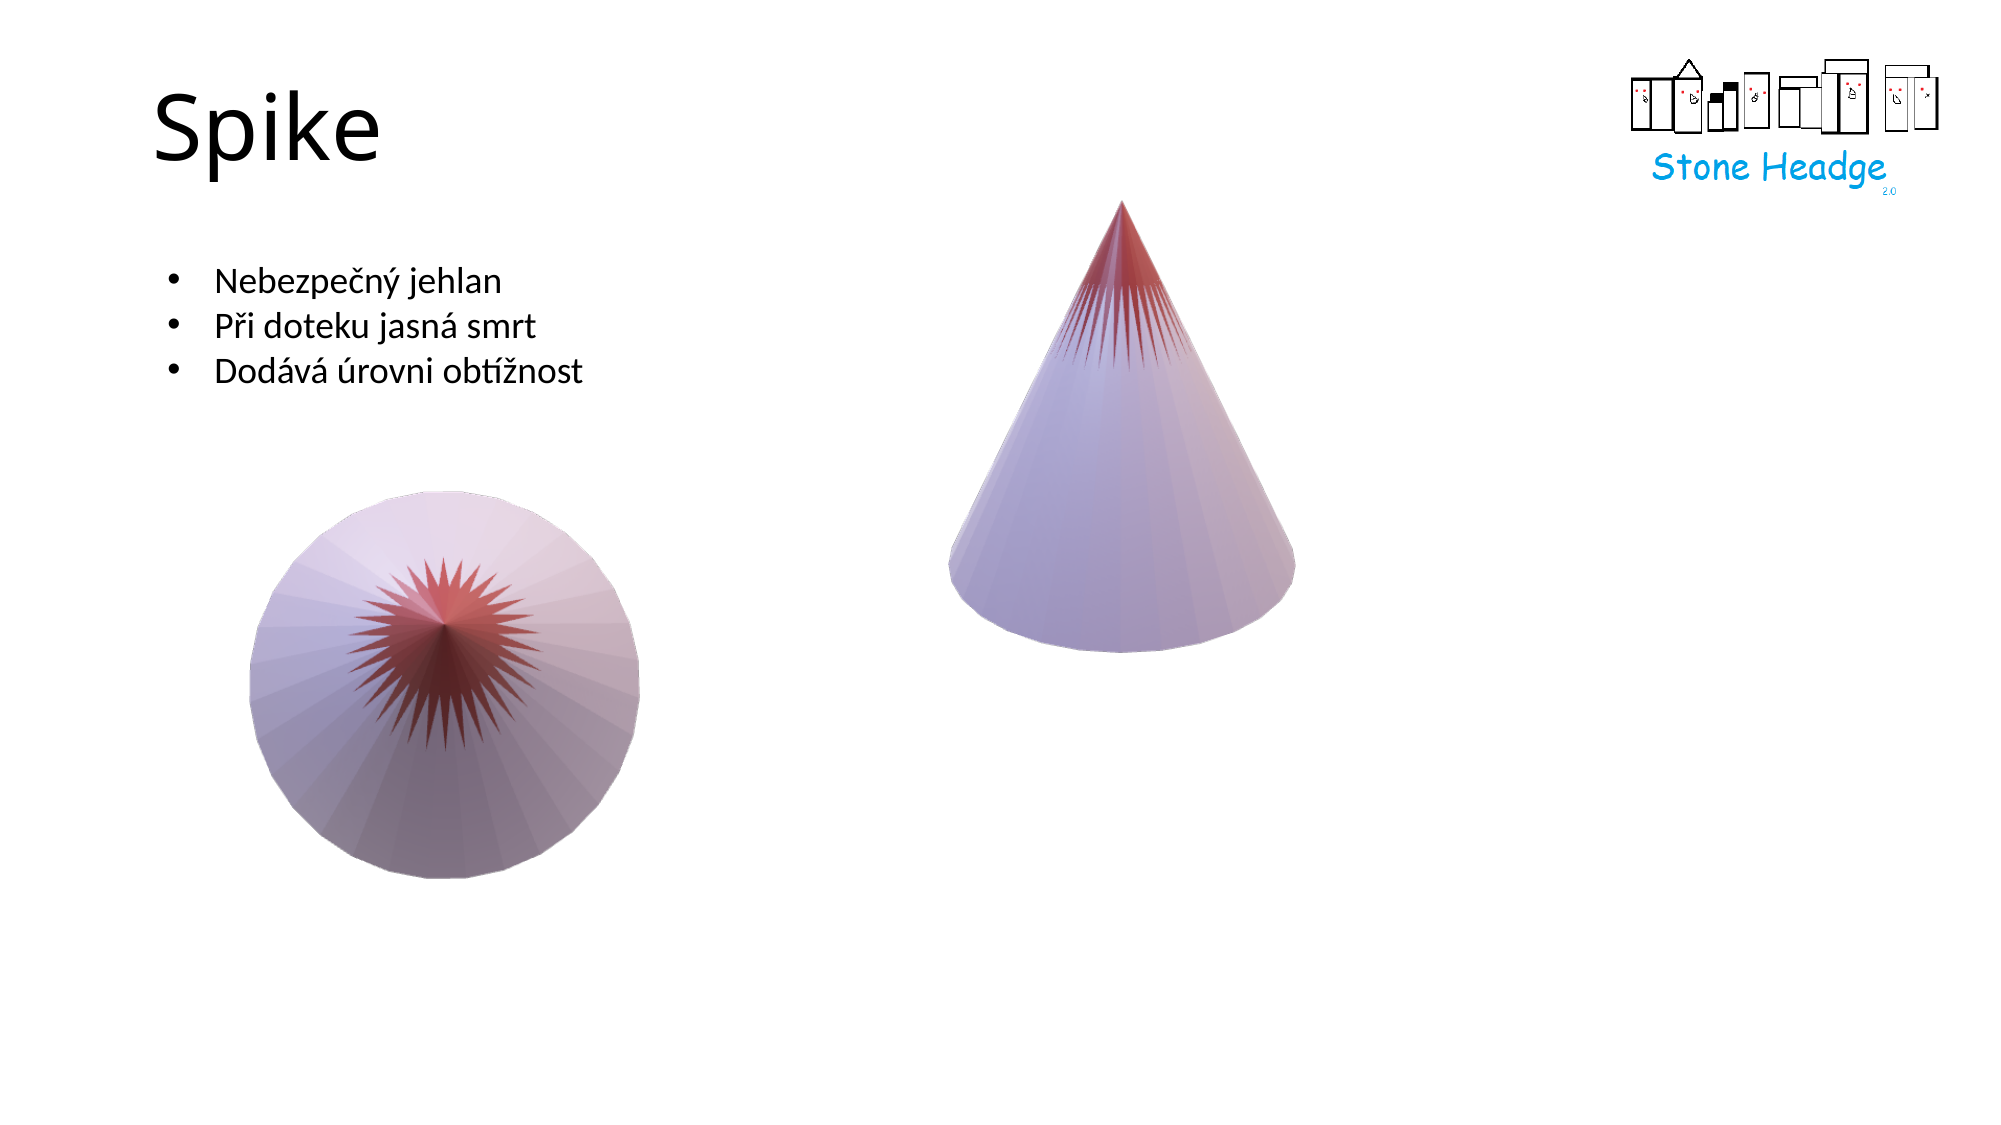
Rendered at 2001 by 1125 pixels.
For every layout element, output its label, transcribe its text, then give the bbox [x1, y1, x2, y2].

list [1631, 59, 1948, 200]
title Spike [137, 36, 1863, 226]
text_box Nebezpečný jehlan Při doteku jasná smrt Dodává úrovni obtížnost [152, 248, 944, 399]
picture [944, 113, 1300, 659]
picture [243, 433, 646, 885]
